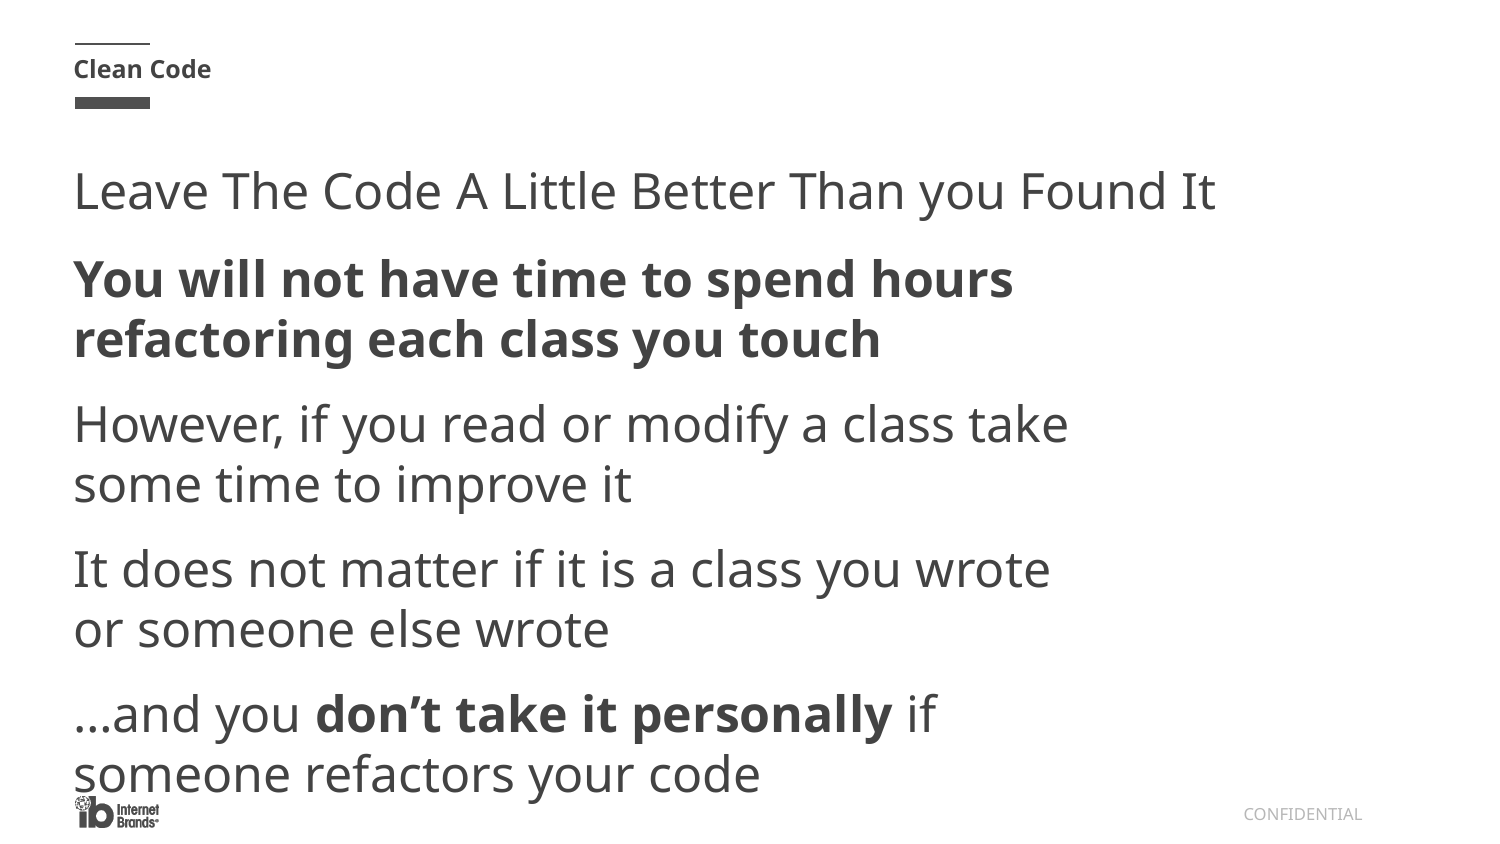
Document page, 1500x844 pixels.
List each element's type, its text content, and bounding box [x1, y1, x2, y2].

subtitle Clean Code [58, 46, 1276, 91]
title Leave The Code A Little Better Than you Found It [58, 121, 1276, 259]
list You will not have time to spend hours refactoring each class you touch However, if you read or modify a class take some time to improve it It does not matter if it is a class you wrote or someone else wrote …and you don’t take it personally if someone refactors your code [58, 232, 1123, 729]
picture [75, 796, 159, 828]
